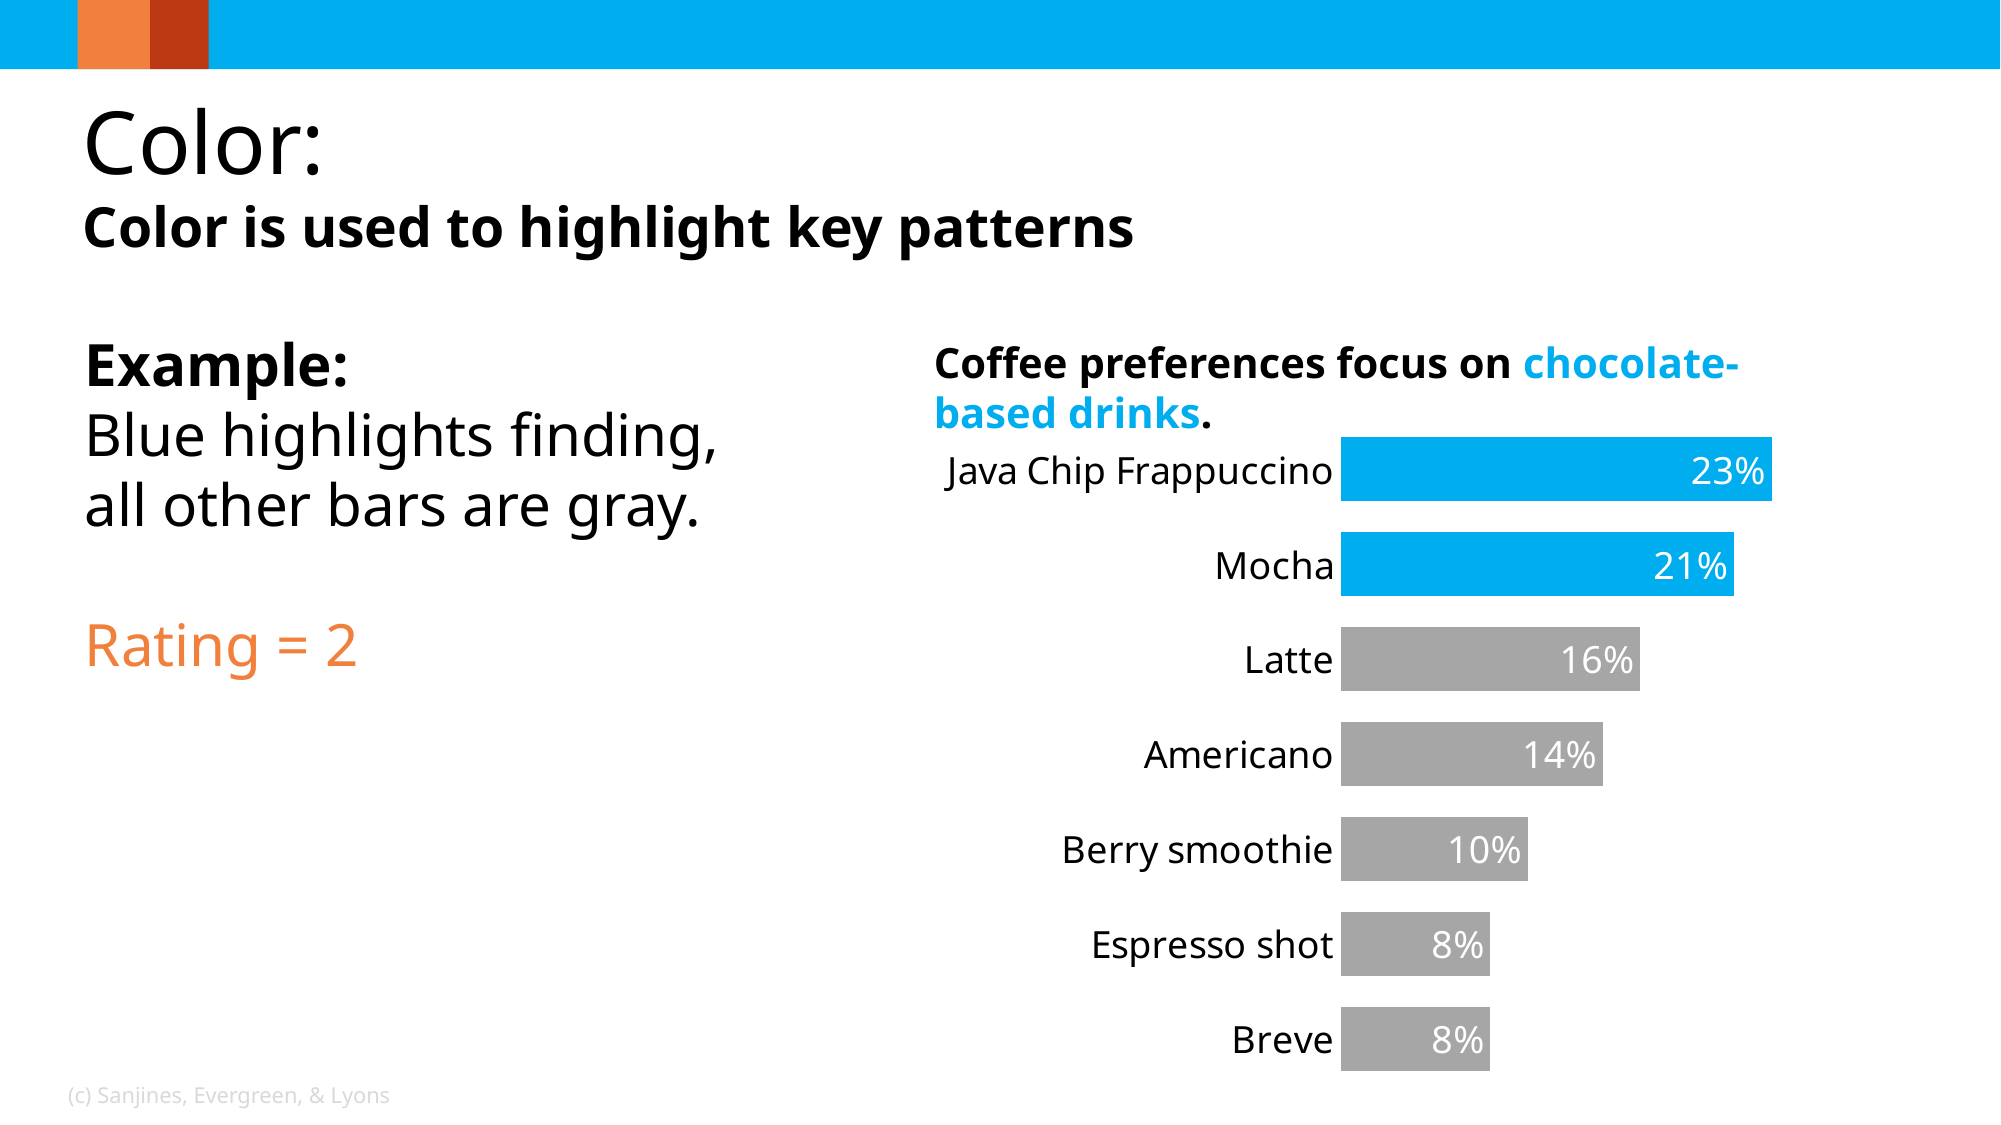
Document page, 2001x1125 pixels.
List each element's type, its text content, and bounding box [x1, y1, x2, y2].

slide_number (c) Sanjines, Evergreen, & Lyons [53, 1065, 520, 1125]
text_box Color: Color is used to highlight key patterns [82, 78, 1960, 267]
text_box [854, 328, 1871, 1125]
text_box Example: Blue highlights finding, all other bars are gray. Rating = 2 [69, 320, 762, 686]
